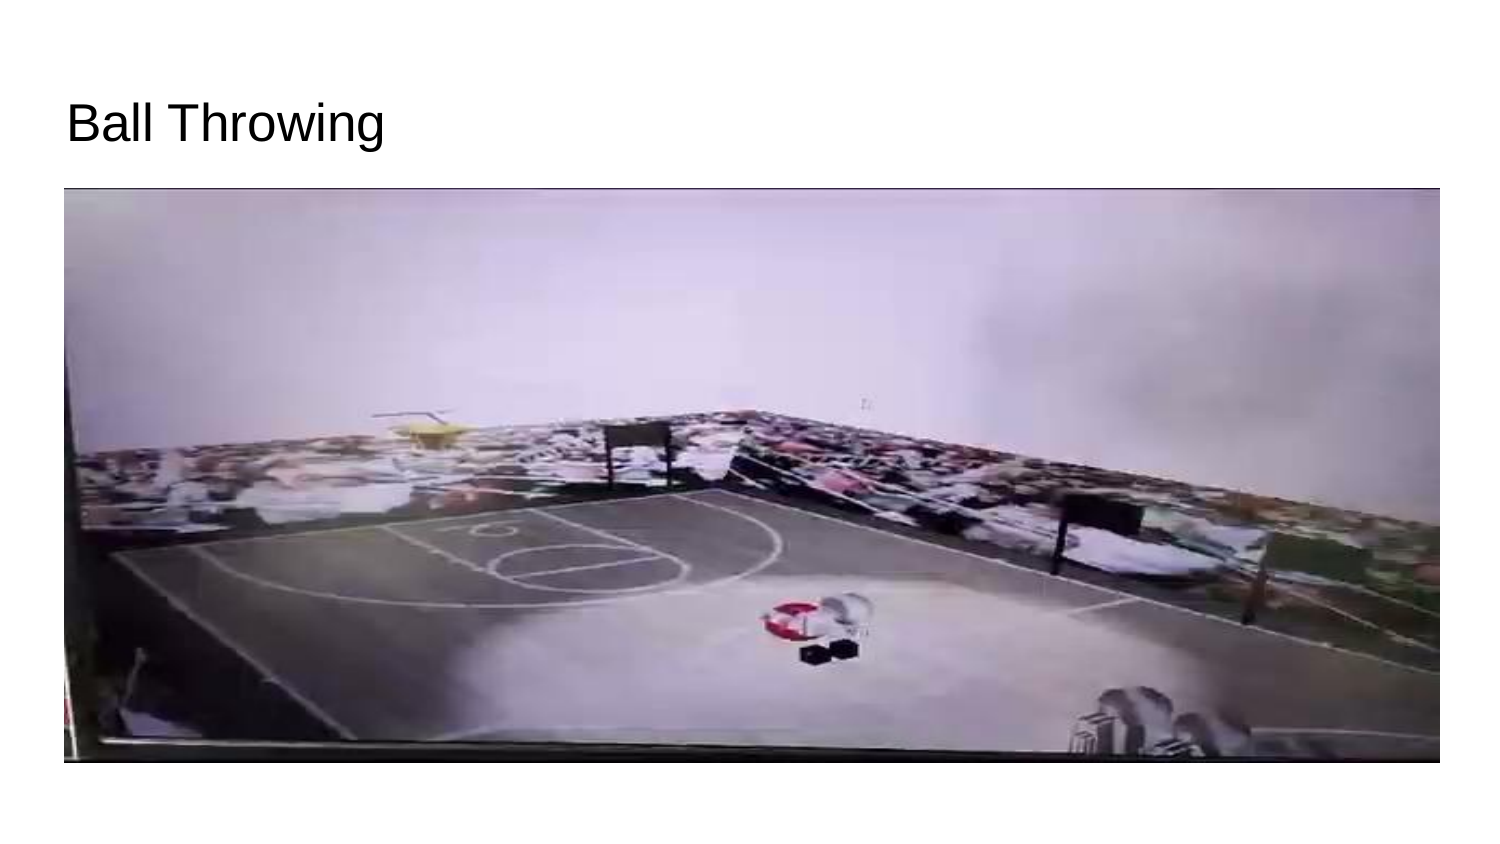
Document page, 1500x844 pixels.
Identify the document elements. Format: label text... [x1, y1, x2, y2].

title Ball Throwing [51, 72, 1449, 167]
picture [64, 188, 1441, 764]
